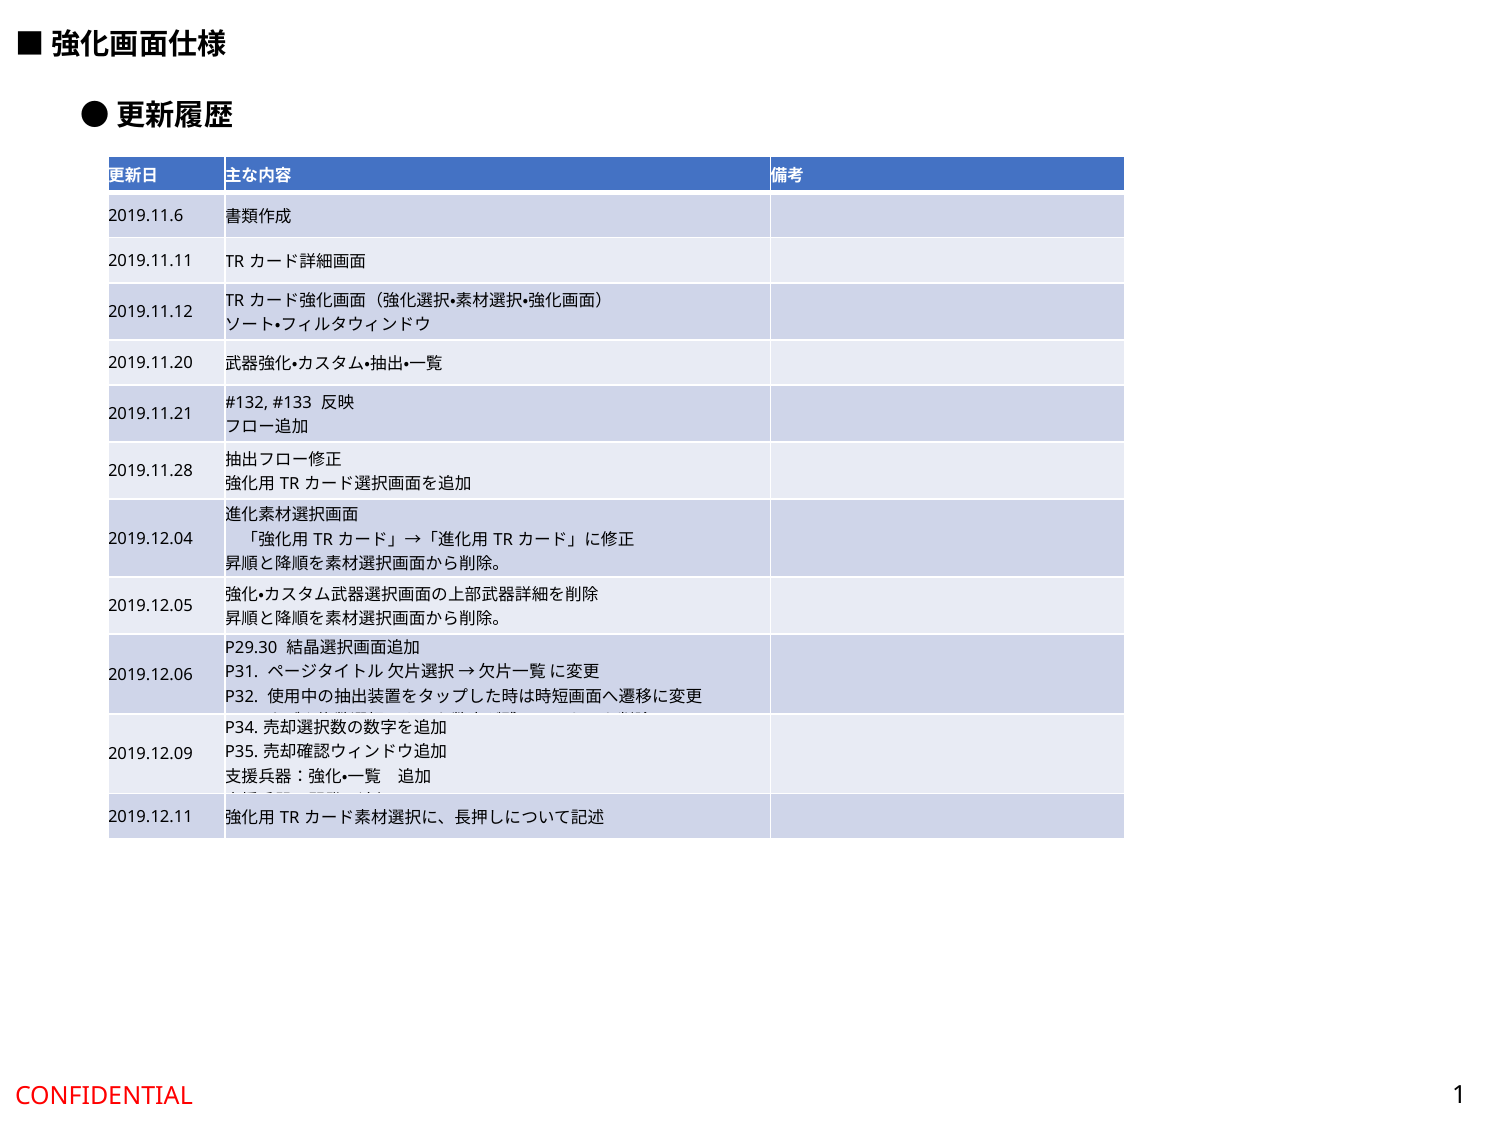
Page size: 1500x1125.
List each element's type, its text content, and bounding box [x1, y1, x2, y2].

table_cell 書類作成 [226, 195, 770, 237]
table_cell [771, 794, 1124, 838]
table_cell [771, 635, 1124, 713]
table_cell [771, 238, 1124, 282]
table_cell 2019.12.11 [109, 794, 224, 838]
table_cell [771, 284, 1124, 339]
table_cell 2019.12.09 [109, 715, 224, 793]
table_cell [771, 341, 1124, 384]
table_cell [771, 443, 1124, 498]
table_cell TRカード強化画面（強化選択・素材選択・強化画面） ソート・フィルタウィンドウ [226, 284, 770, 339]
table_cell #132, #133 反映 フロー追加 [226, 386, 770, 441]
table_cell TRカード詳細画面 [226, 238, 770, 282]
table_cell 強化用TRカード素材選択に、長押しについて記述 [226, 794, 770, 838]
table_cell 2019.11.12 [109, 284, 224, 339]
text_box ●更新履歴 [65, 88, 249, 139]
table_cell P34.売却選択数の数字を追加 P35.売却確認ウィンドウ追加 支援兵器：強化・一覧 追加 支援兵器：開発 追加 [226, 715, 770, 793]
table_cell [771, 578, 1124, 633]
table_cell 2019.11.21 [109, 386, 224, 441]
table_cell 2019.12.05 [109, 578, 224, 633]
table_cell 武器強化・カスタム・抽出・一覧 [226, 341, 770, 384]
table_cell 強化・カスタム武器選択画面の上部武器詳細を削除 昇順と降順を素材選択画面から削除。 [226, 578, 770, 633]
table_cell 2019.11.28 [109, 443, 224, 498]
table_cell [771, 500, 1124, 576]
table_cell [771, 386, 1124, 441]
footer CONFIDENTIAL [0, 1065, 507, 1125]
table_cell [771, 195, 1124, 237]
table_cell 2019.12.04 [109, 500, 224, 576]
table_cell 2019.12.06 [109, 635, 224, 713]
table_cell 2019.11.6 [109, 195, 224, 237]
table_cell 進化素材選択画面 「強化用TRカード」→「進化用TRカード」に修正 昇順と降順を素材選択画面から削除。 [226, 500, 770, 576]
table_cell [771, 715, 1124, 793]
table_cell 2019.11.11 [109, 238, 224, 282]
table_cell P29.30 結晶選択画面追加 P31. ページタイトル 欠片選択 → 欠片一覧 に変更 P32. 使用中の抽出装置をタップした時は時短画面へ遷移に変更 P34. タブや複数選択のような数字が残っていたのを削除 [226, 635, 770, 713]
slide_number 1 [1143, 1065, 1482, 1125]
table_cell 2019.11.20 [109, 341, 224, 384]
table_header 備考 [771, 157, 1124, 190]
table_header 主な内容 [226, 157, 770, 190]
table_cell 抽出フロー修正 強化用TRカード選択画面を追加 [226, 443, 770, 498]
text_box ■強化画面仕様 [0, 17, 242, 68]
table_header 更新日 [109, 157, 224, 190]
